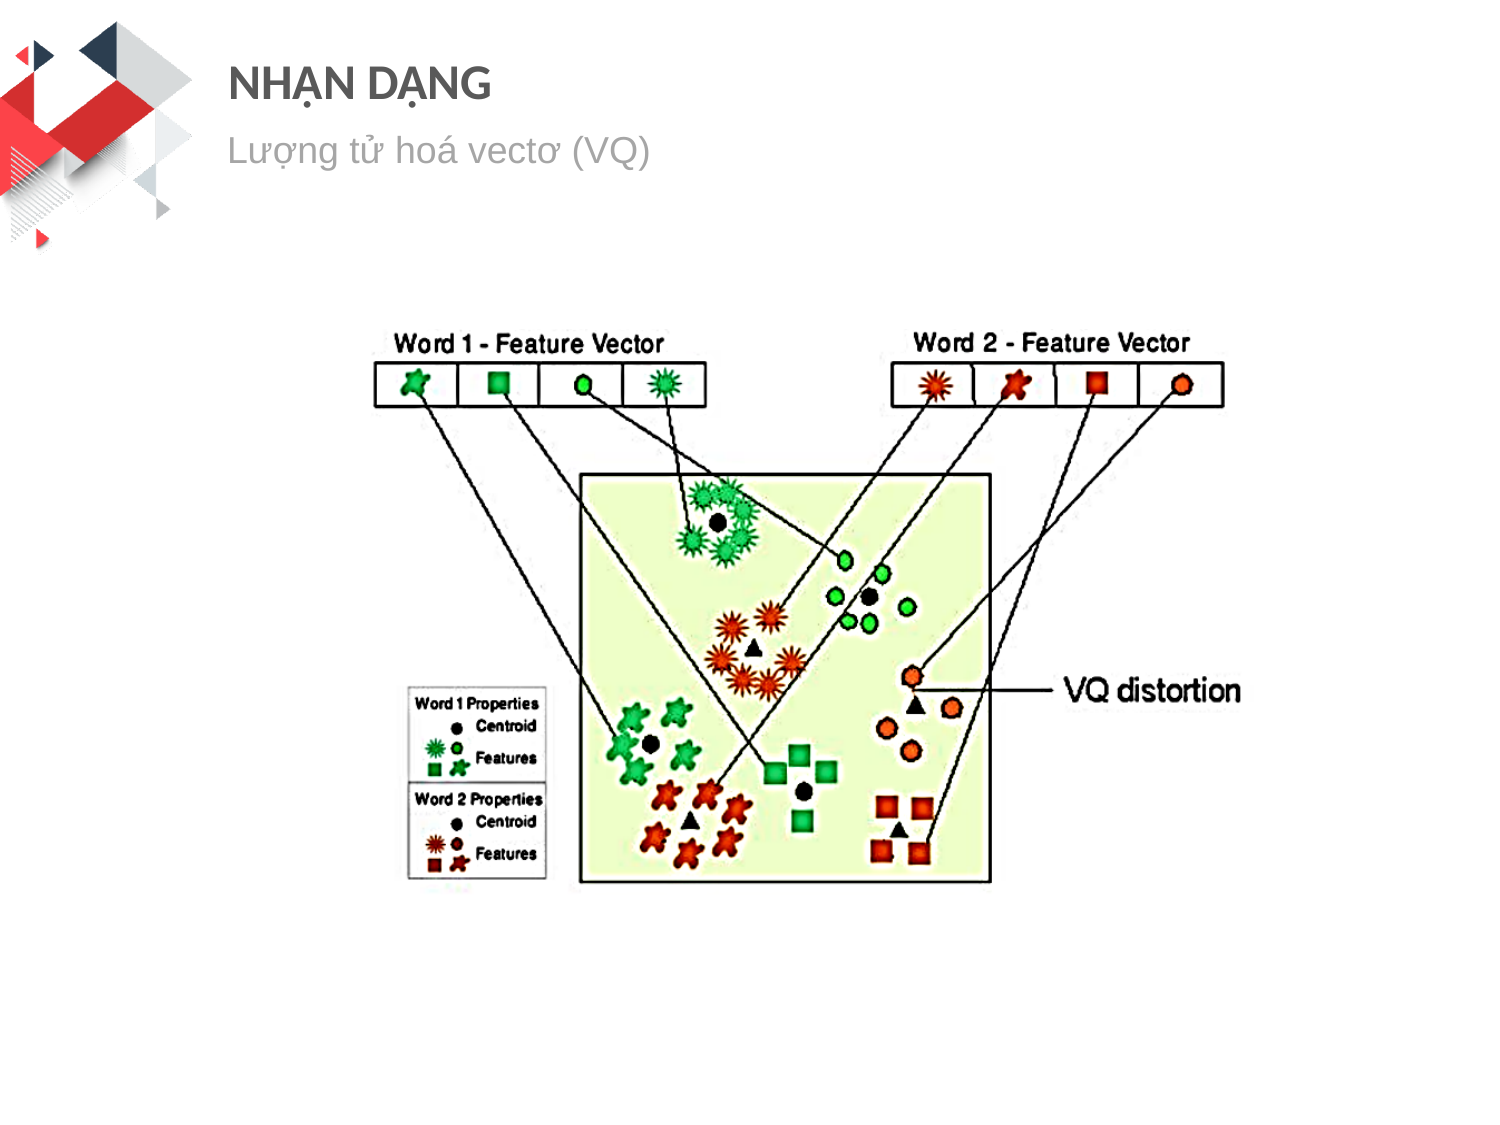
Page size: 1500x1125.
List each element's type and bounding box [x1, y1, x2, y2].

picture [0, 21, 192, 255]
text_box [212, 42, 1383, 179]
picture [329, 329, 1266, 897]
